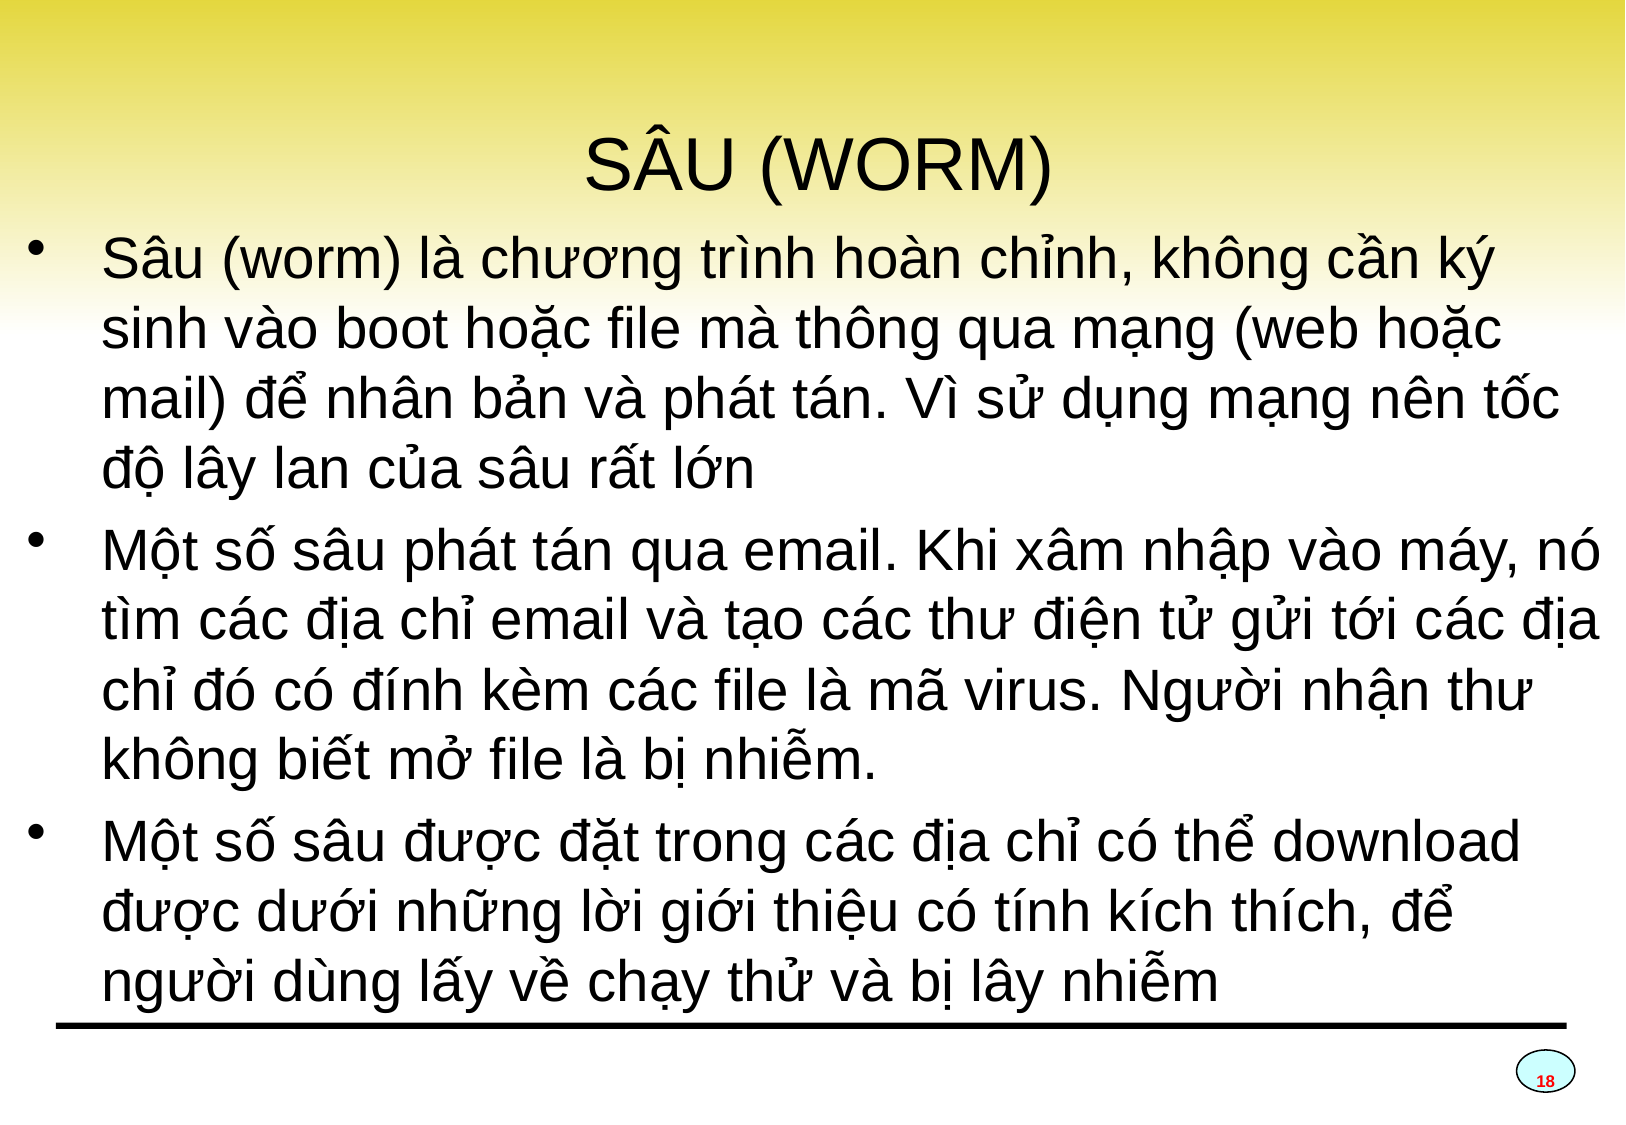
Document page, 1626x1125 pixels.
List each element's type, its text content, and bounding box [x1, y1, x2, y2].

list Sâu (worm) là chương trình hoàn chỉnh, không cần ký sinh vào boot hoặc file mà thông qua mạng (web hoặc mail) để nhân bản và phát tán. Vì sử dụng mạng nên tốc độ lây lan của sâu rất lớn Một số sâu phát tán qua email. Khi xâm nhập vào máy, nó tìm các địa chỉ email và tạo các thư điện tử gửi tới các địa chỉ đó có đính kèm các file là mã virus. Người nhận thư không biết mở file là bị nhiễm. Một số sâu được đặt trong các địa chỉ có thể download được dưới những lời giới thiệu có tính kích thích, để người dùng lấy về chạy thử và bị lây nhiễm [11, 212, 1613, 1025]
title SÂU (WORM) [54, 50, 1585, 212]
